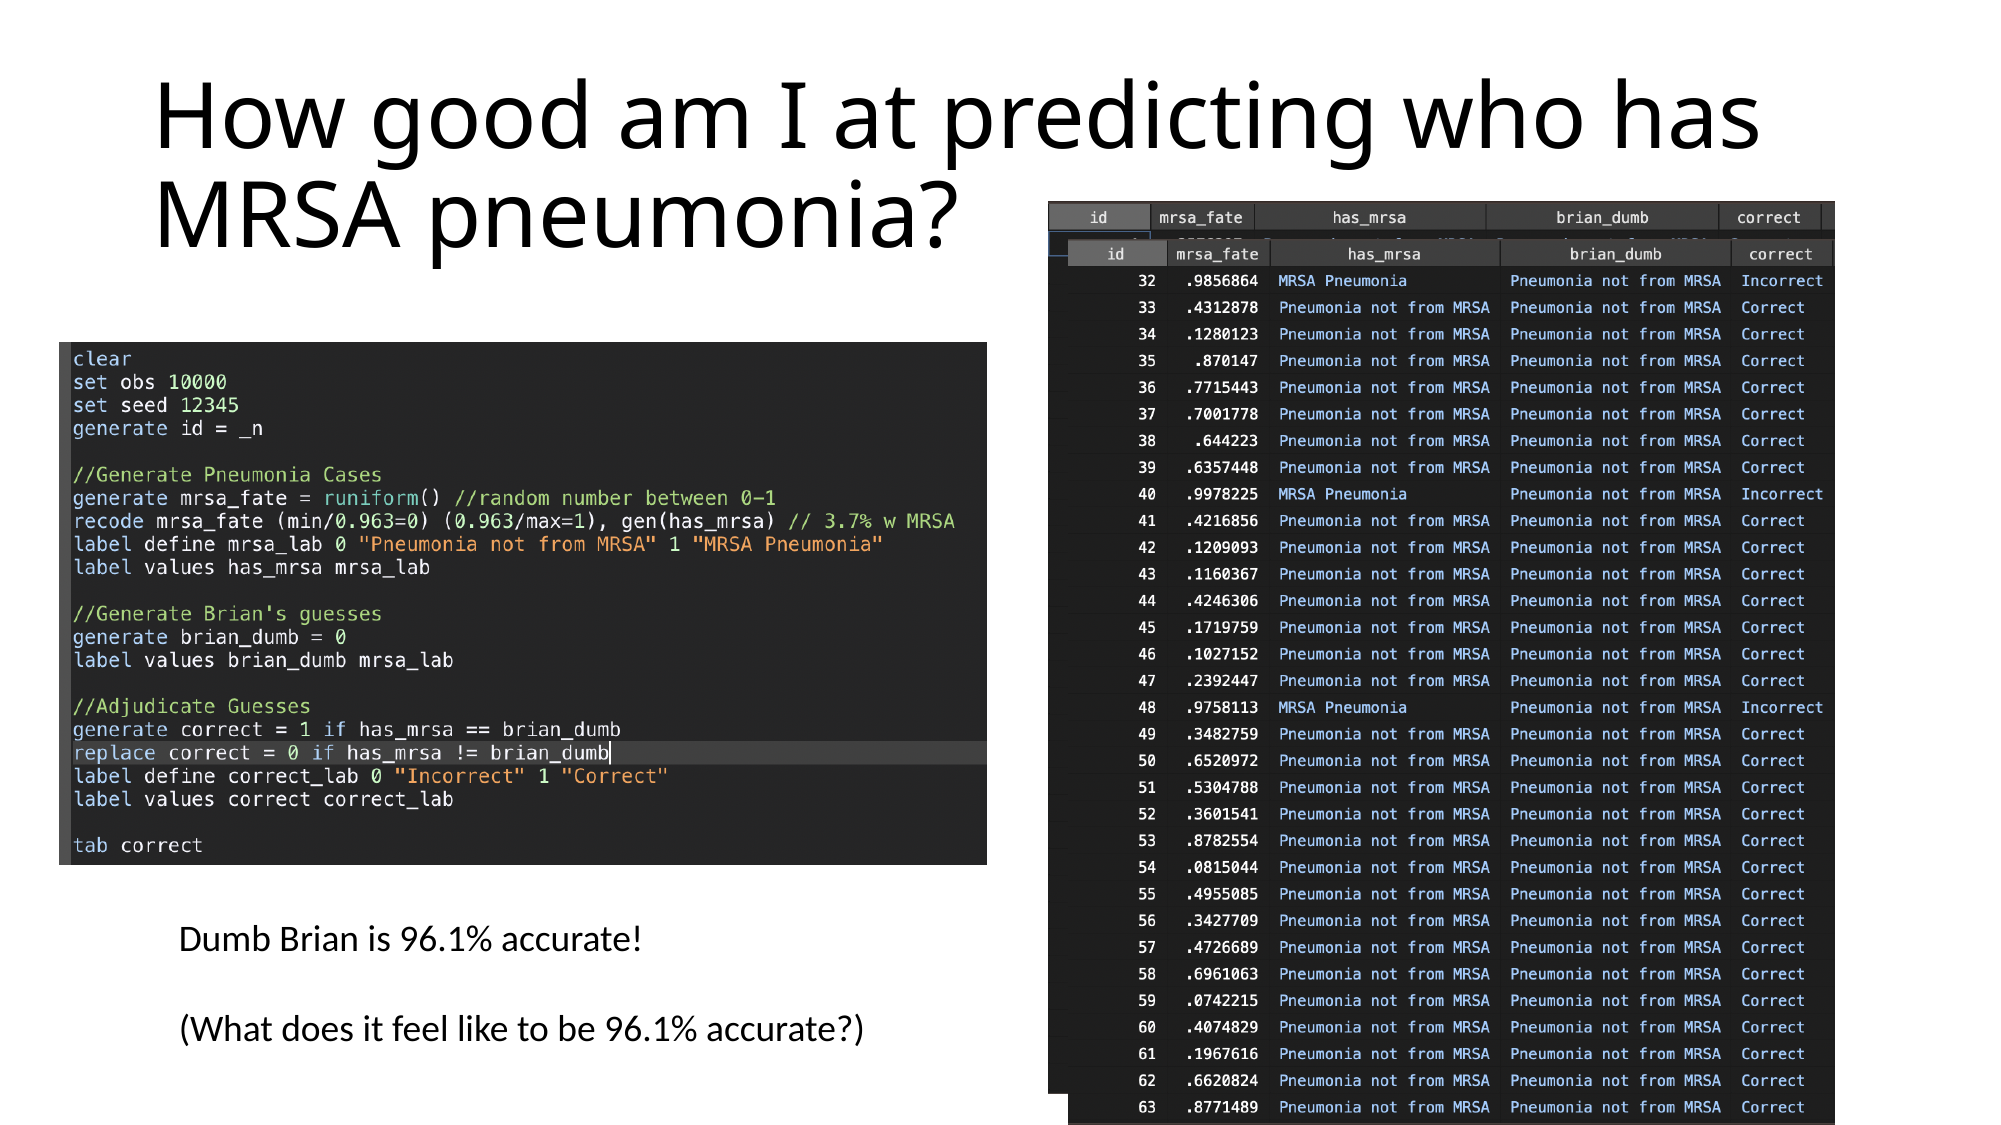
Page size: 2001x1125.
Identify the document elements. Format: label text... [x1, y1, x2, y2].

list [59, 342, 987, 865]
text_box Dumb Brian is 96.1% accurate! (What does it feel like to be 96.1% accurate?) [164, 906, 886, 1057]
picture [1048, 201, 1835, 1125]
title How good am I at predicting who has MRSA pneumonia? [137, 59, 1863, 278]
